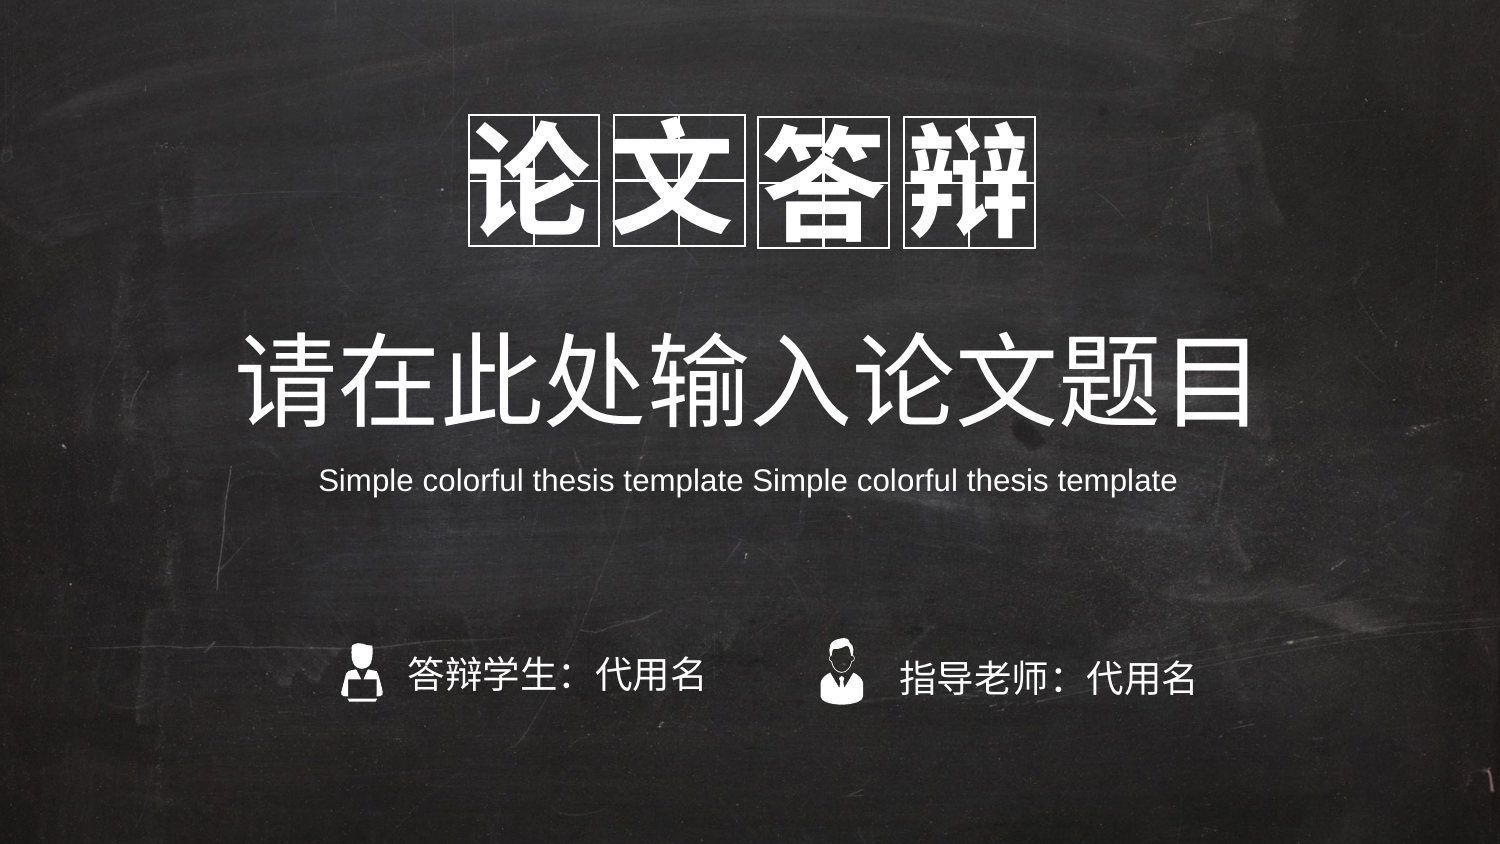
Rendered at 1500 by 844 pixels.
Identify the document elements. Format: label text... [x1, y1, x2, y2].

text_box 指导老师：代用名 [884, 647, 1240, 708]
text_box [363, 669, 383, 697]
text_box [347, 698, 378, 702]
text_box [594, 92, 752, 259]
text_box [890, 94, 1048, 262]
text_box [341, 643, 373, 697]
picture [0, 0, 1500, 844]
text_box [745, 98, 903, 266]
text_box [820, 633, 864, 705]
text_box 请在此处输入论文题目 [158, 308, 1342, 448]
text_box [449, 95, 607, 262]
text_box Simple colorful thesis template Simple colorful thesis template [205, 452, 1292, 505]
text_box 答辩学生：代用名 [392, 643, 730, 704]
